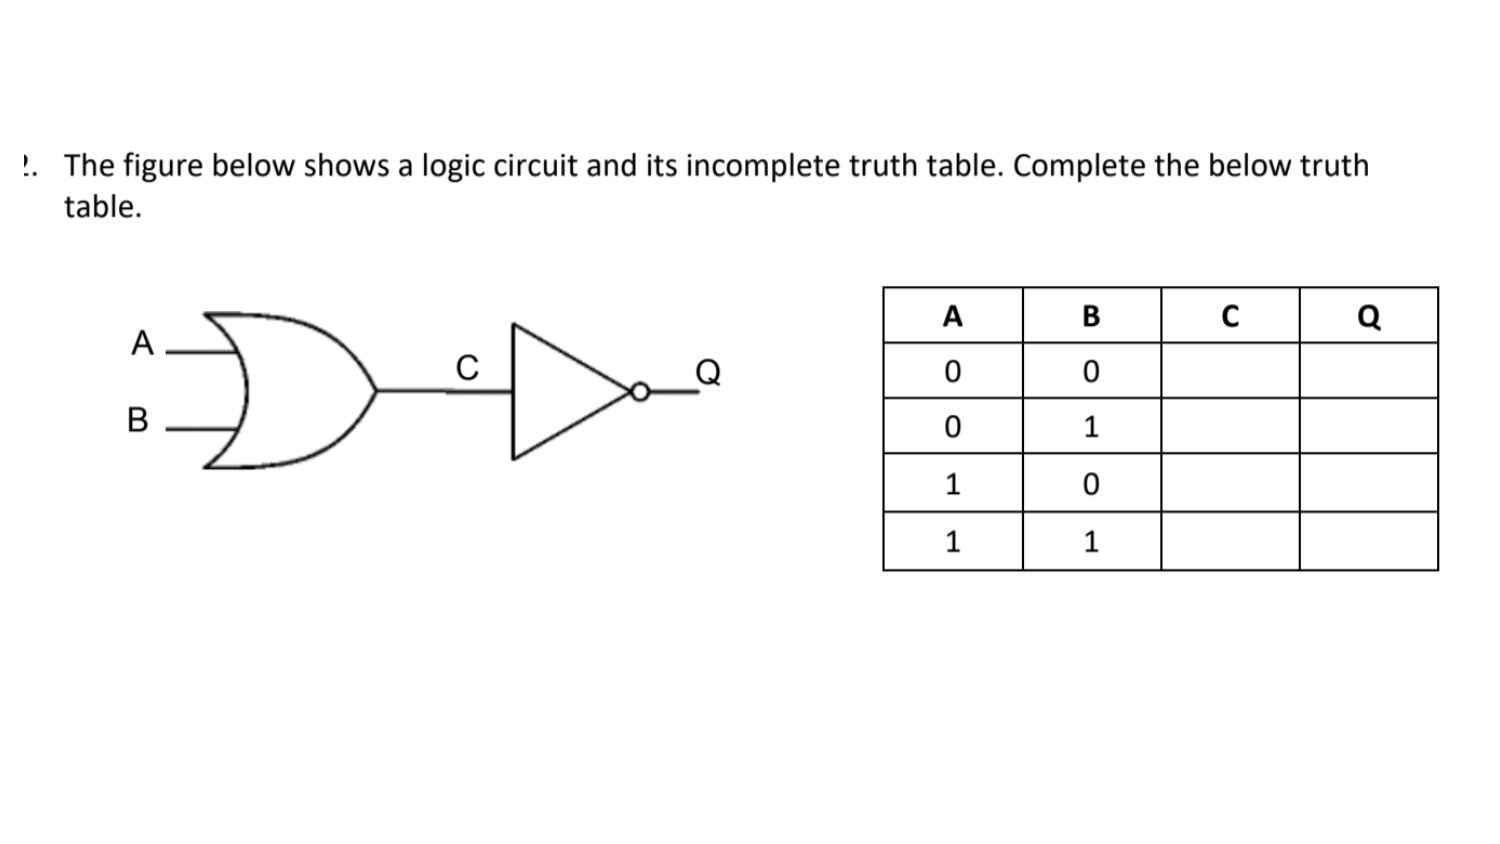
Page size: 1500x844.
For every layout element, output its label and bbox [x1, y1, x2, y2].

picture [24, 116, 1476, 610]
